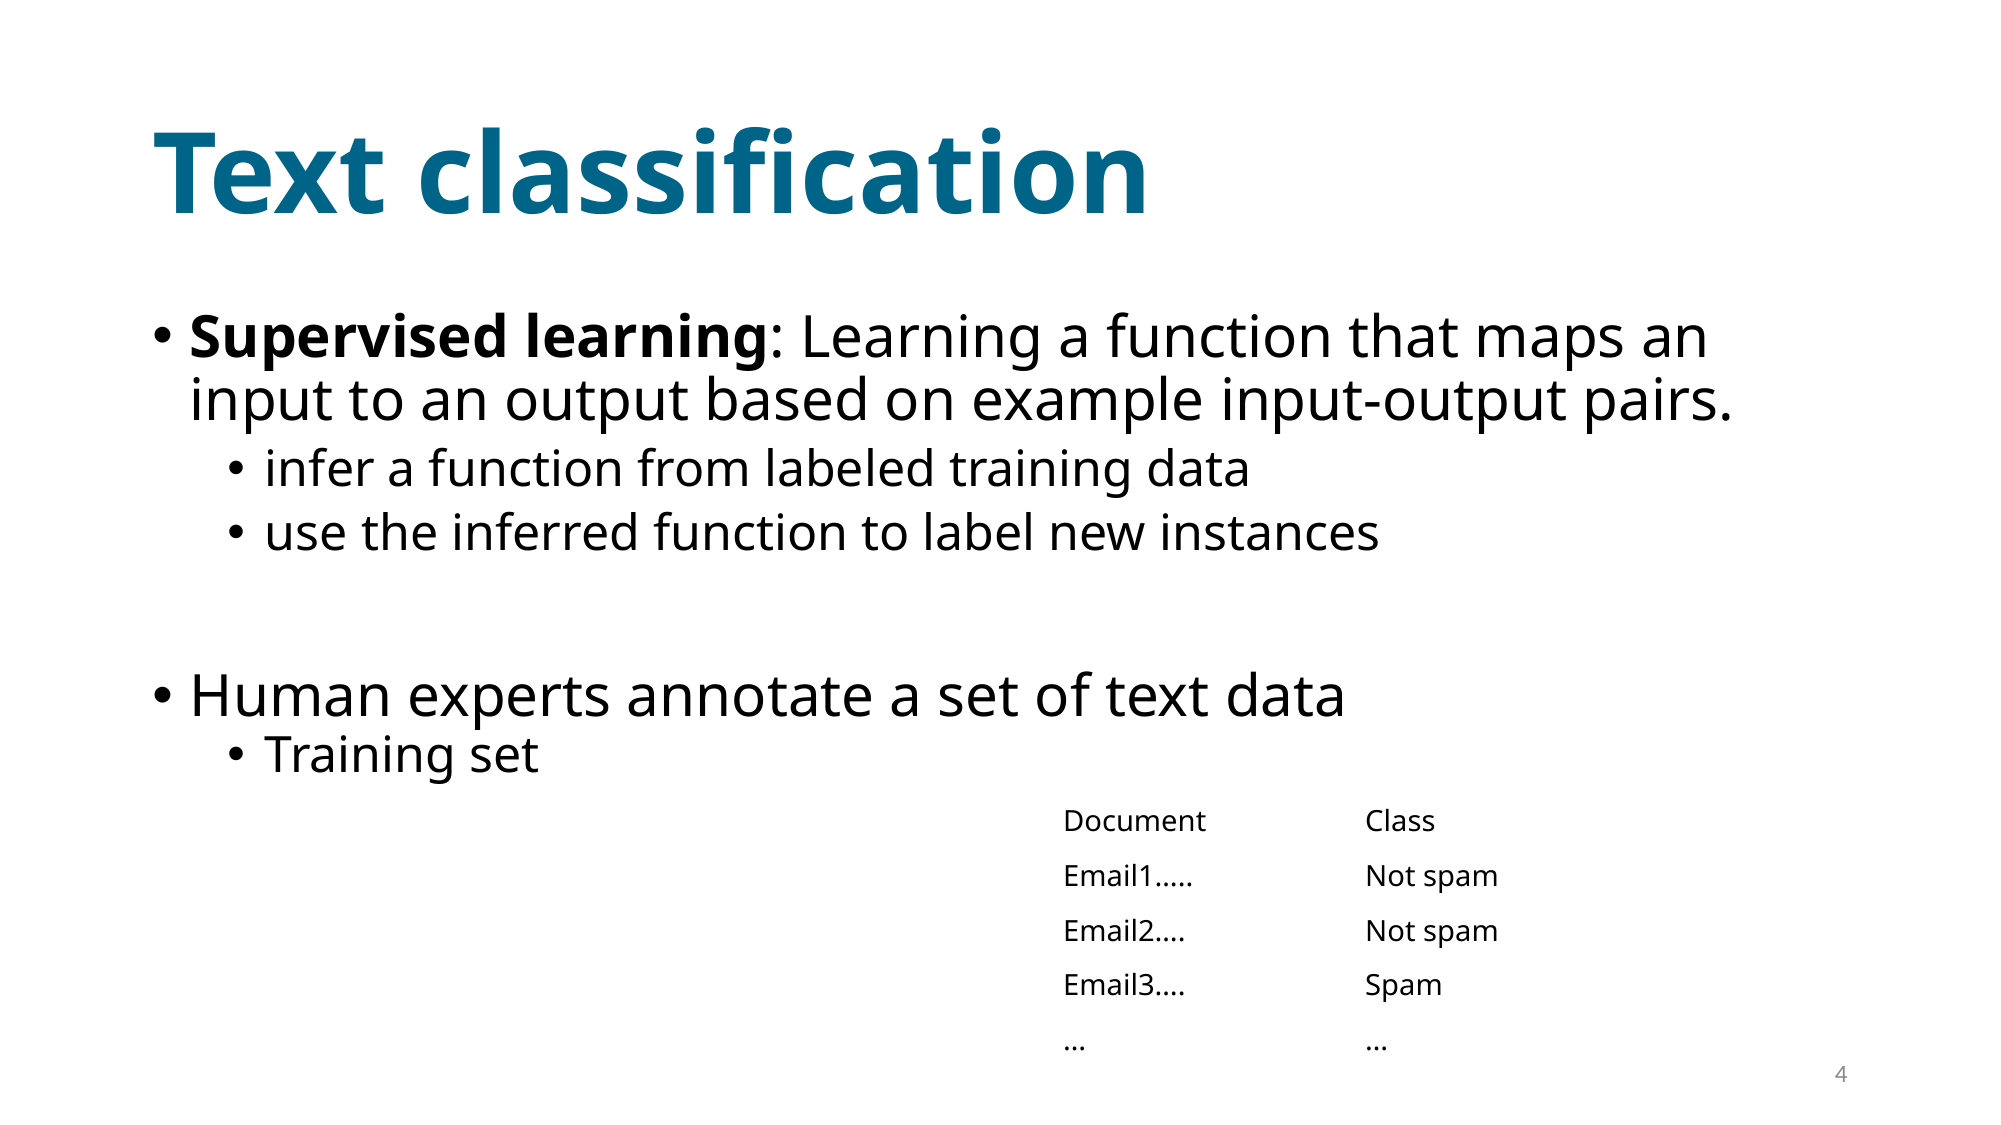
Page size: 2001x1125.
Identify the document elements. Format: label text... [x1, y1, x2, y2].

list Supervised learning: Learning a function that maps an input to an output based on example input-output pairs. infer a function from labeled training data use the inferred function to label new instances Human experts annotate a set of text data Training set [137, 299, 1863, 1066]
table_cell … [1048, 1012, 1350, 1067]
table_header Document [1048, 793, 1350, 848]
table_cell Email1….. [1048, 848, 1350, 902]
table_cell Email3…. [1048, 957, 1350, 1012]
table_header Class [1350, 793, 1516, 848]
table_cell Not spam [1350, 902, 1516, 957]
table_cell … [1350, 1012, 1516, 1067]
table_cell Spam [1350, 957, 1516, 1012]
table_cell Not spam [1350, 848, 1516, 902]
table_cell Email2…. [1048, 902, 1350, 957]
title Text classification [137, 59, 1863, 278]
slide_number 4 [1412, 1042, 1863, 1103]
